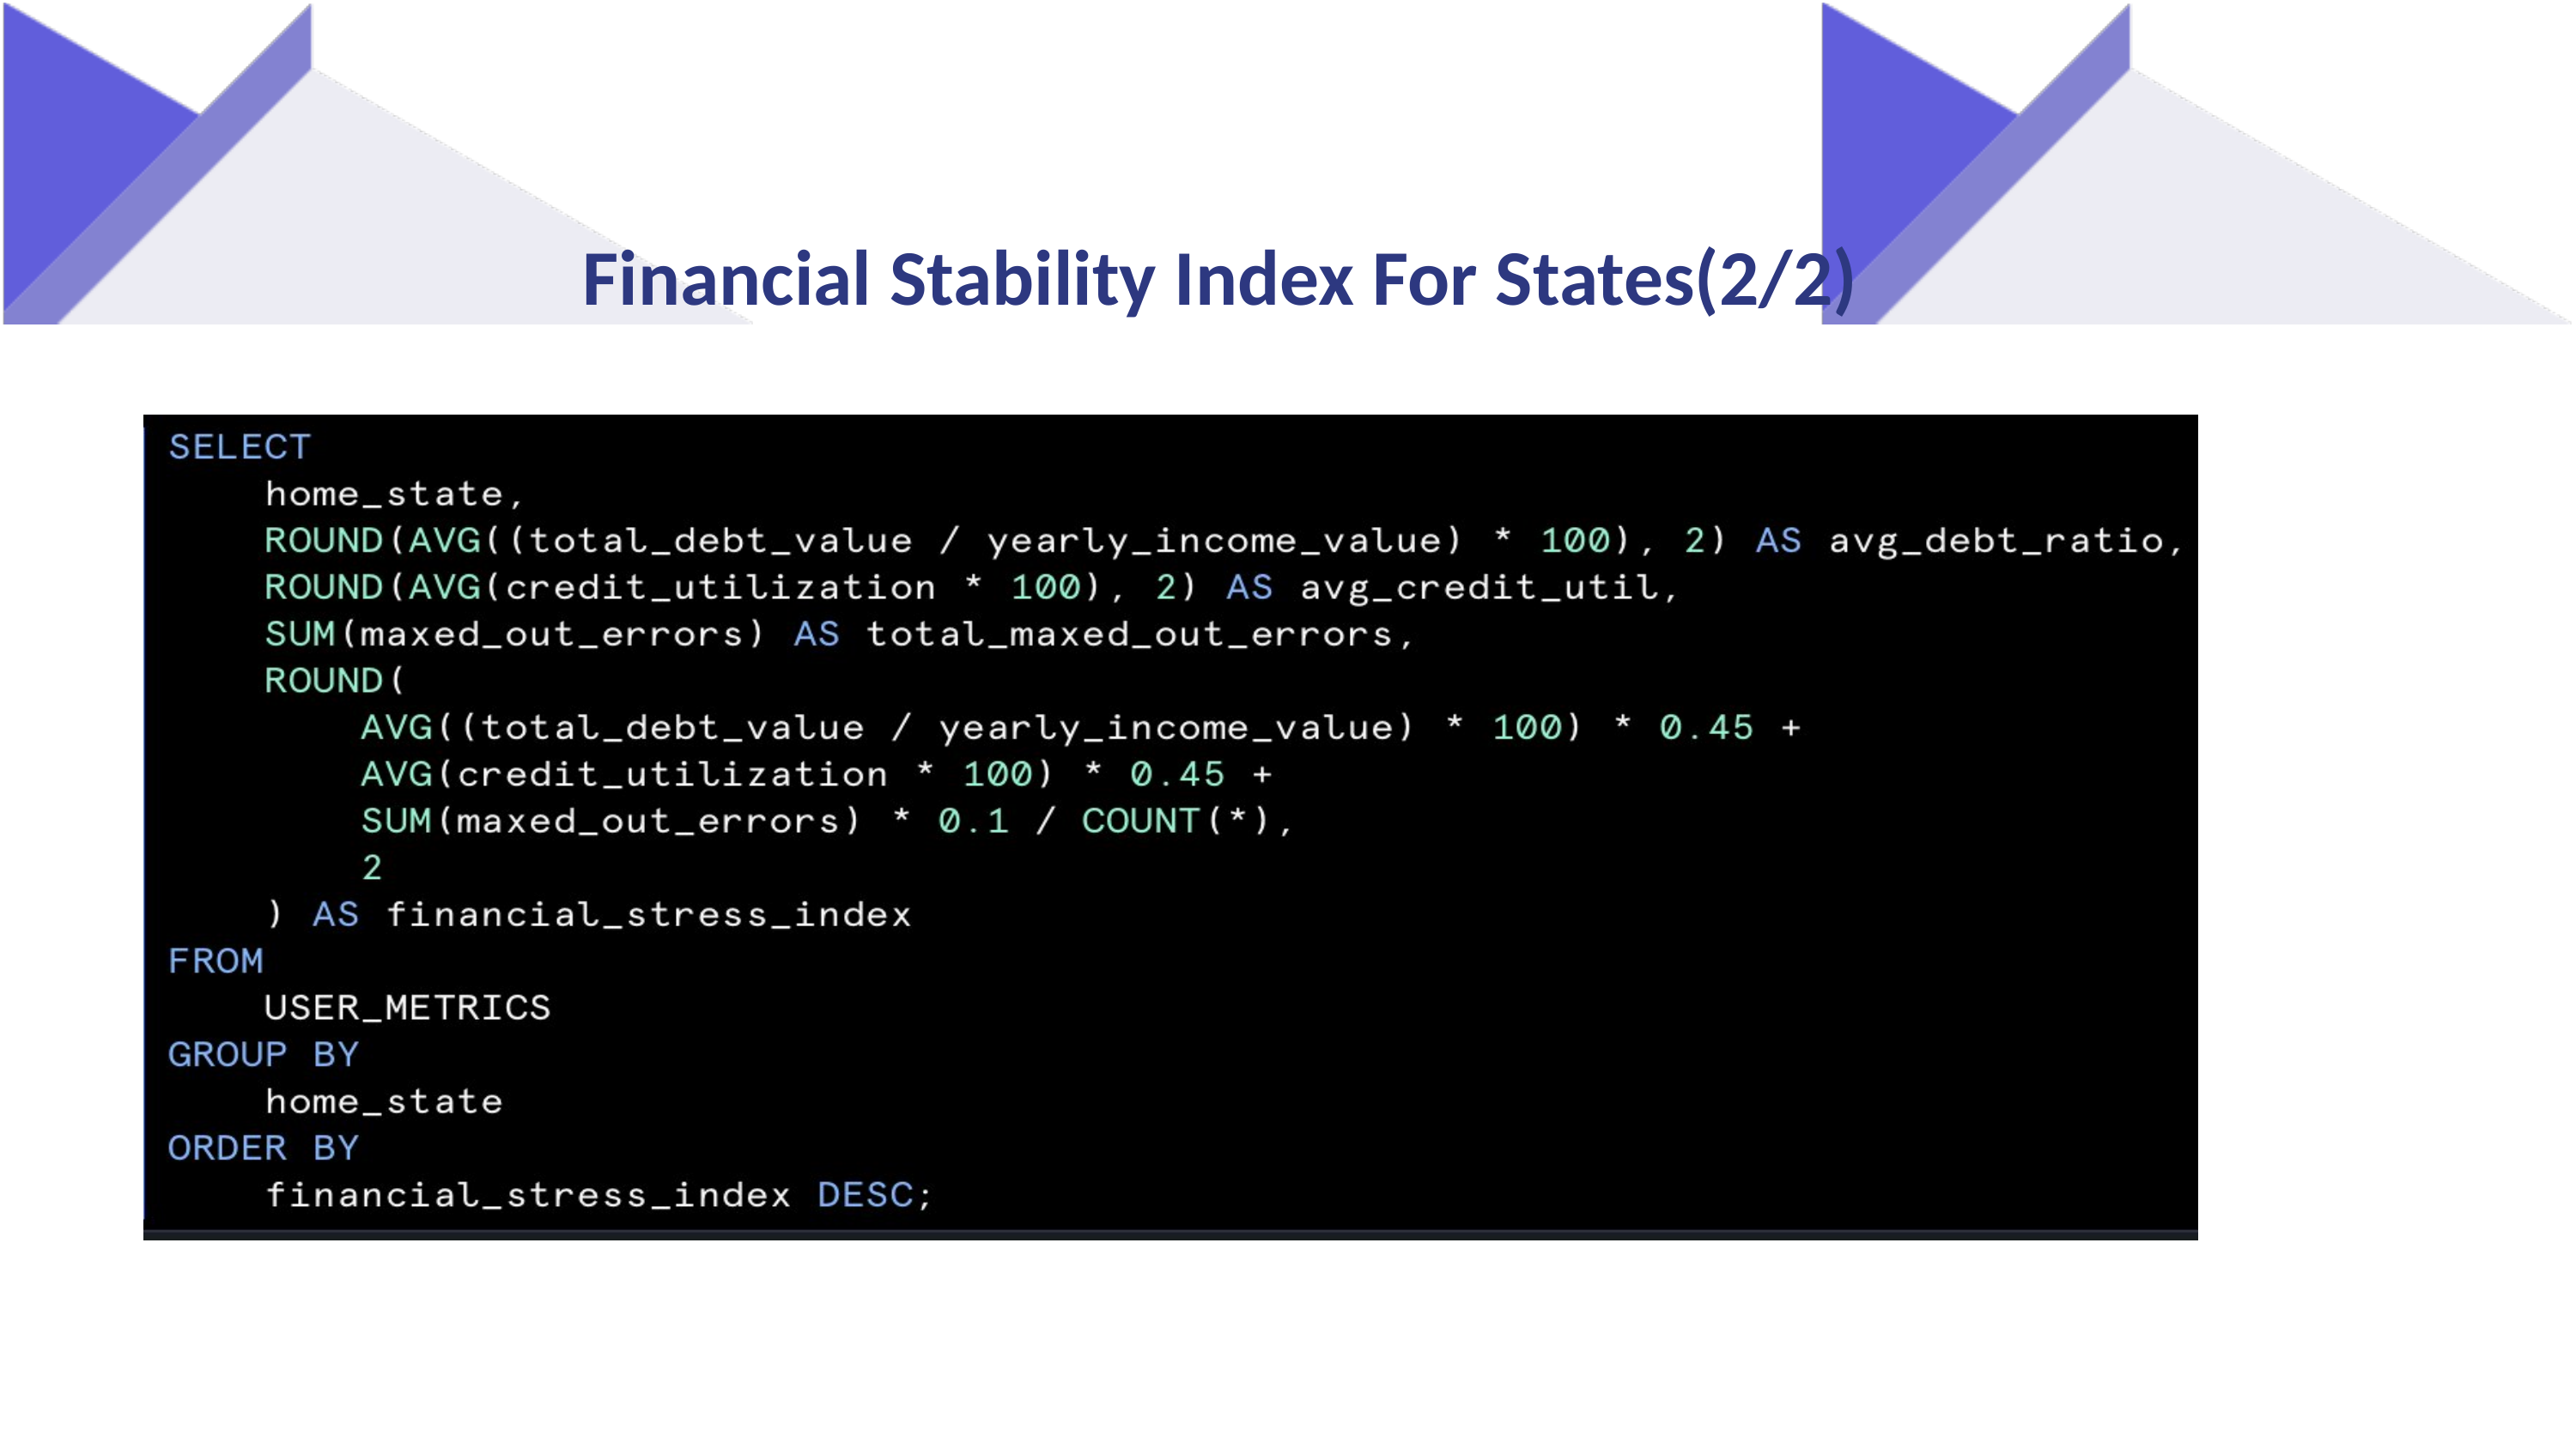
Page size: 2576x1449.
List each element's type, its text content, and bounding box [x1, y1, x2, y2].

text_box [0, 3, 757, 324]
text_box [1151, 303, 2467, 1353]
picture [143, 415, 2198, 1240]
text_box Financial Stability Index For States(2/2) [582, 227, 2356, 322]
text_box [1819, 3, 2576, 324]
